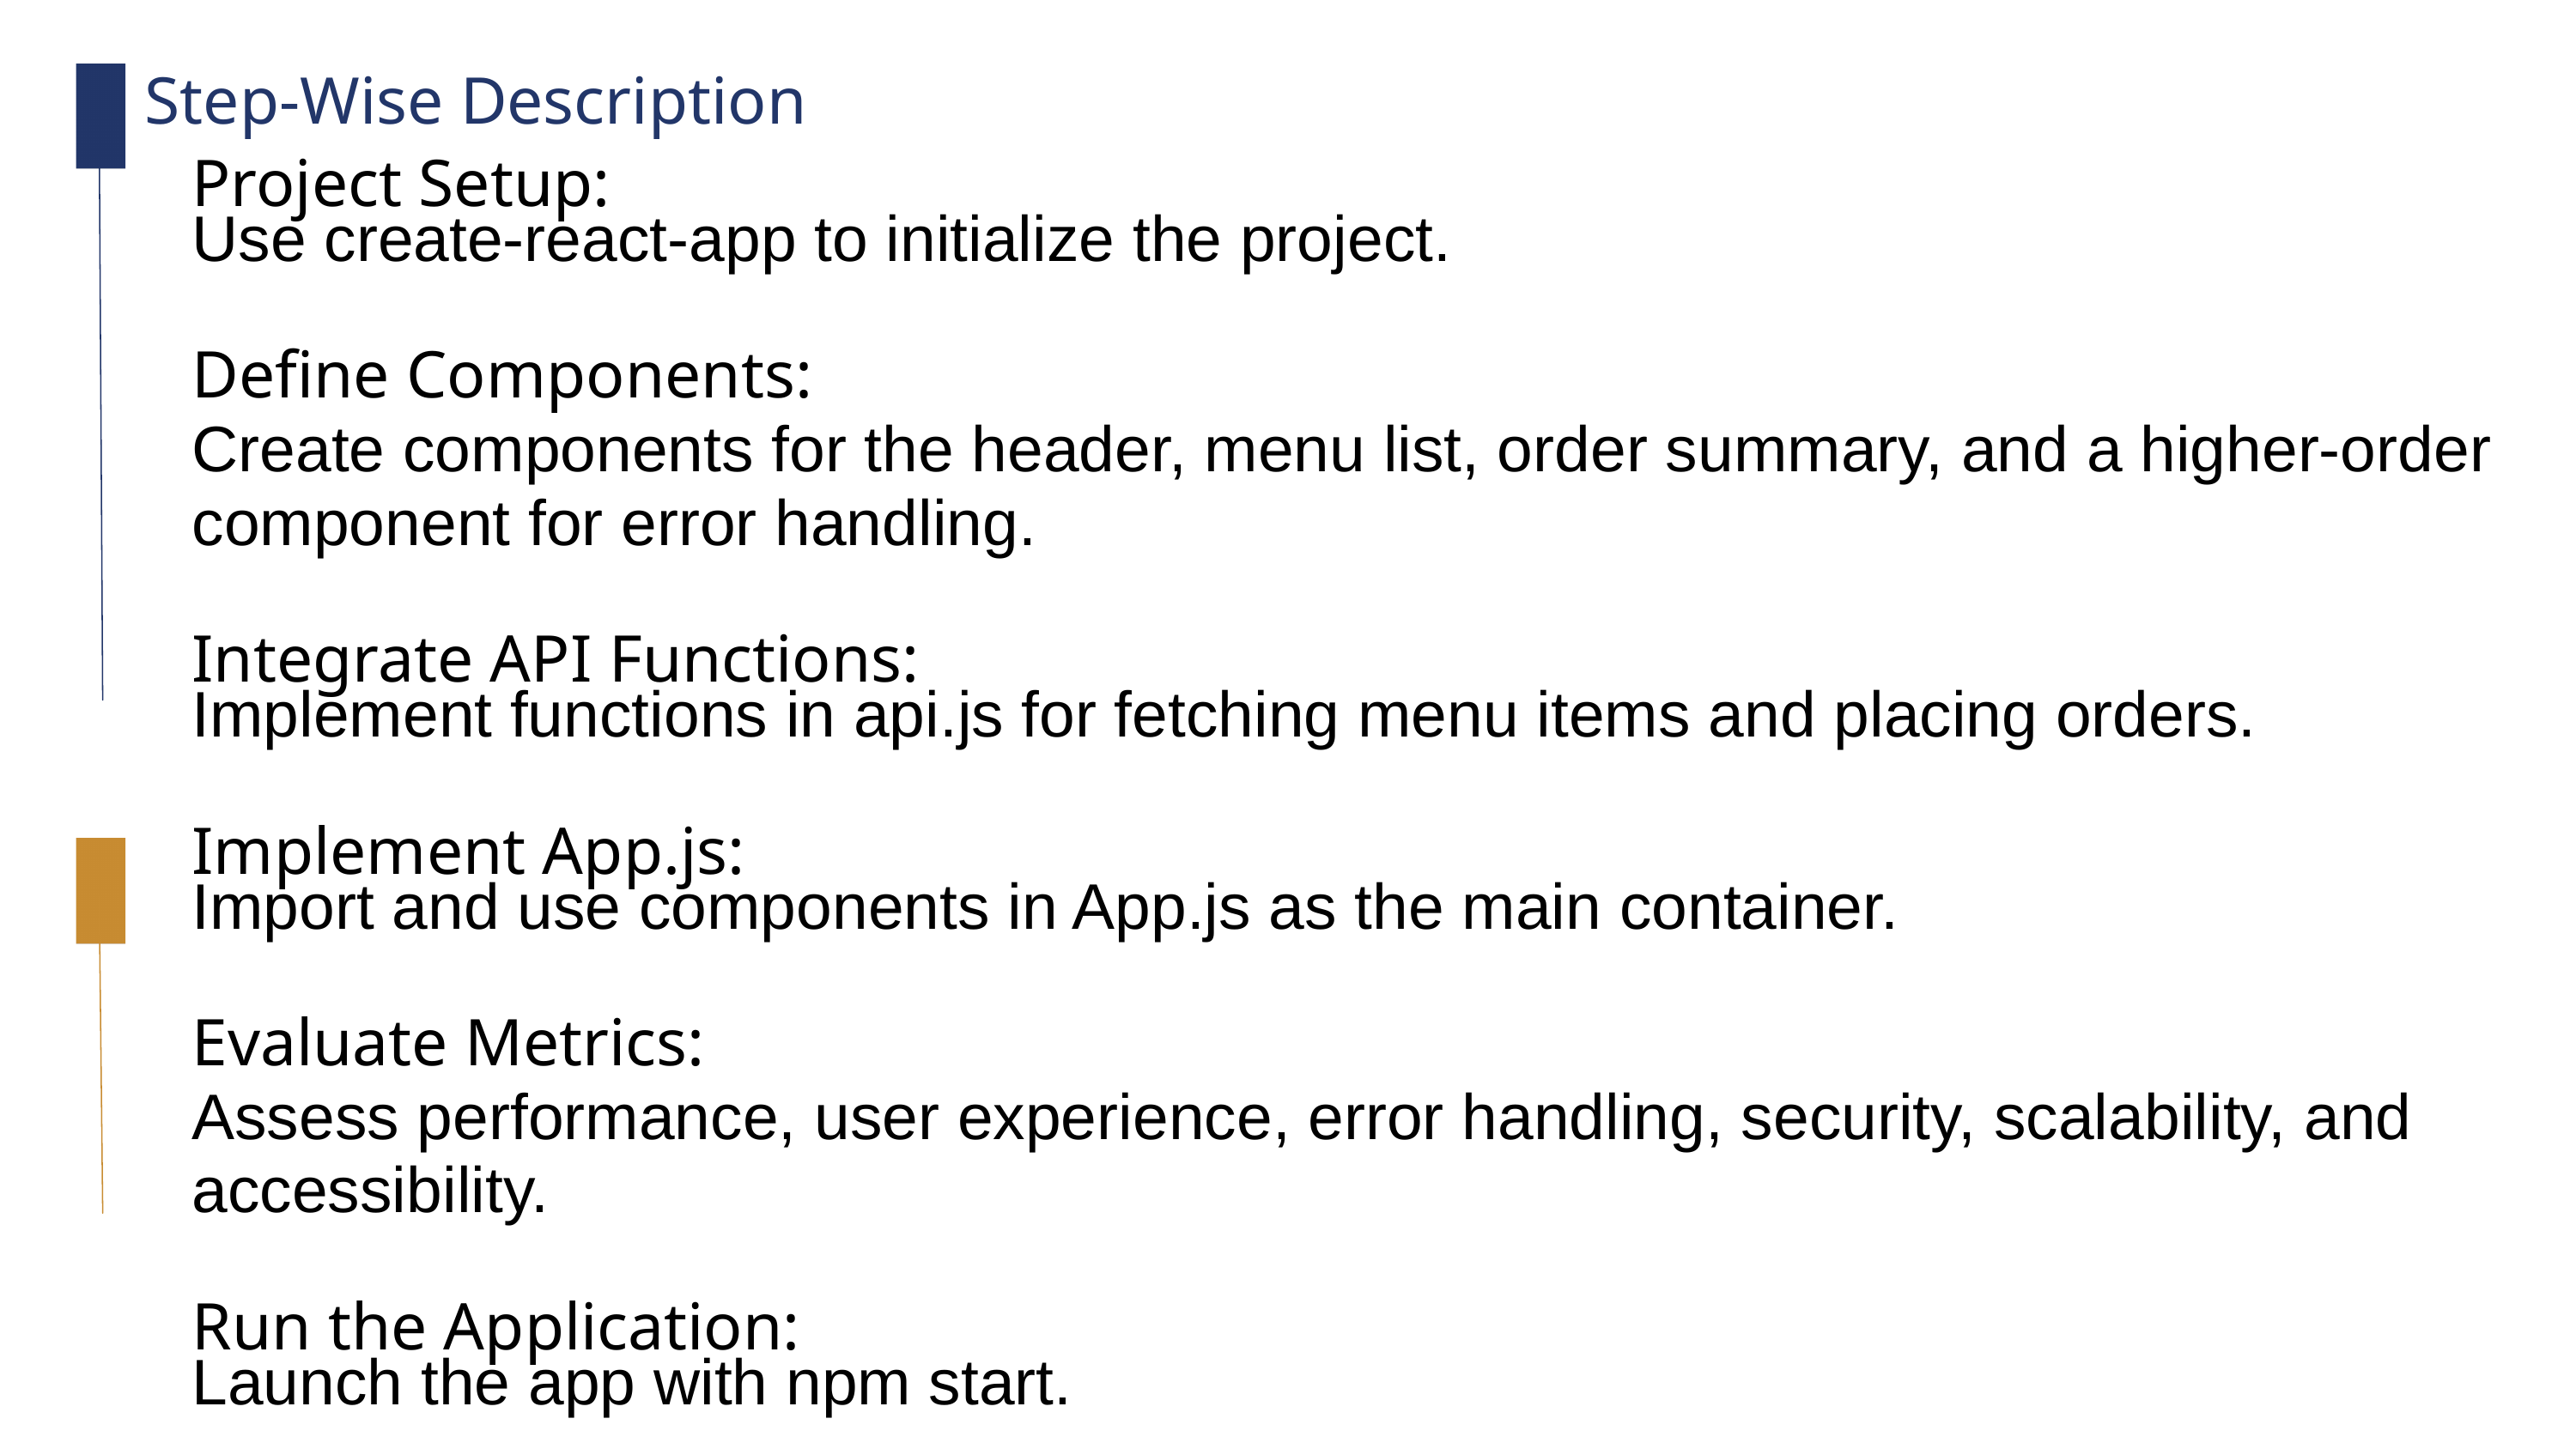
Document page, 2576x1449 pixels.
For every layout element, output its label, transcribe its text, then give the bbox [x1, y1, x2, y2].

text_box Step-Wise Description [144, 59, 860, 137]
text_box Project Setup: Use create-react-app to initialize the project. Define Components: Create components for the header, menu list, order summary, and a higher-order component for error handling. Integrate API Functions: Implement functions in api.js for fetching menu items and placing orders. Implement App.js: Import and use components in App.js as the main container. Evaluate Metrics: Assess performance, user experience, error handling, security, scalability, and accessibility. Run the Application: Launch the app with npm start. [191, 136, 2536, 1418]
text_box [76, 838, 126, 944]
text_box [76, 64, 126, 169]
